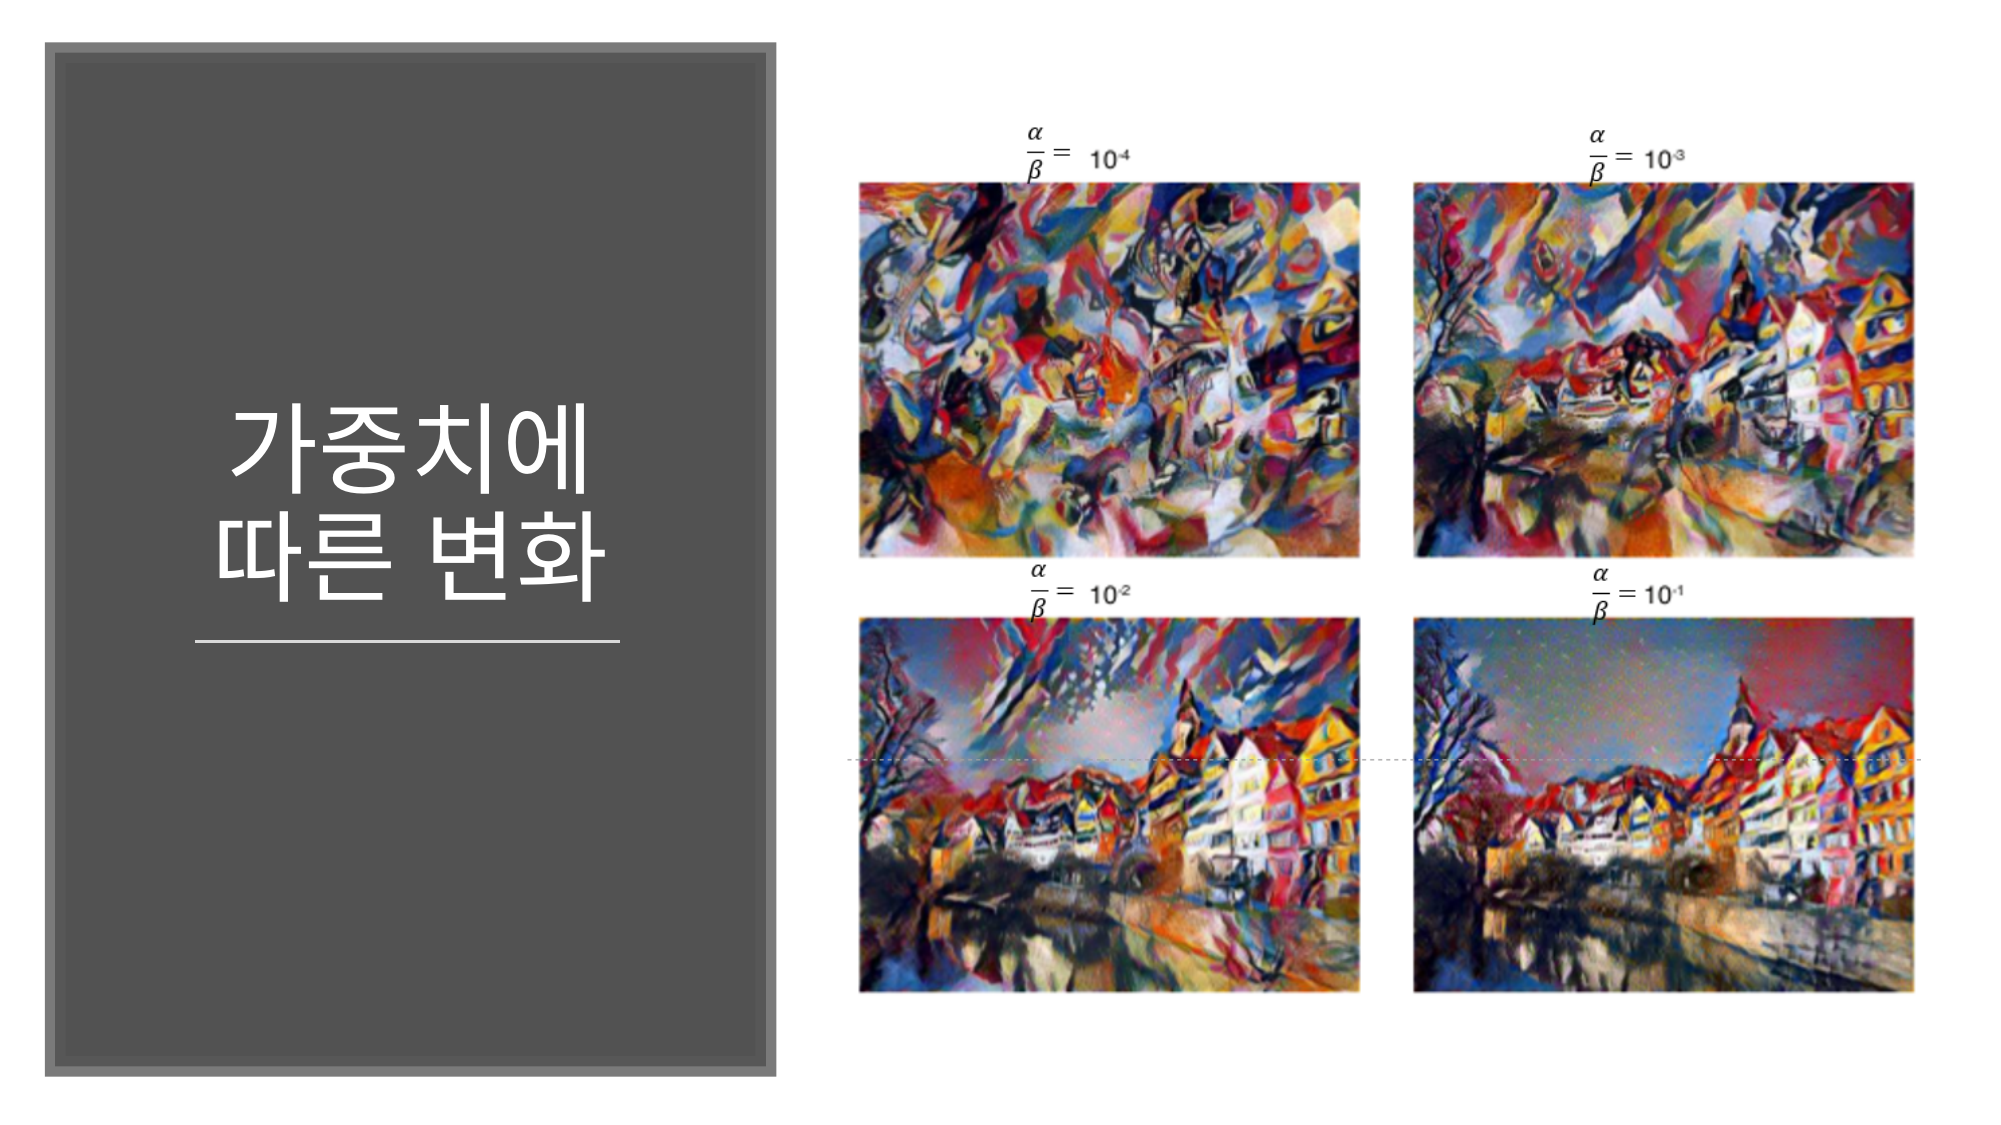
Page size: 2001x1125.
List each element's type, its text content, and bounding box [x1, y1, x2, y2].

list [845, 124, 1921, 1002]
text_box [54, 52, 767, 1067]
title 가중치에 따른 변화 [110, 149, 711, 624]
